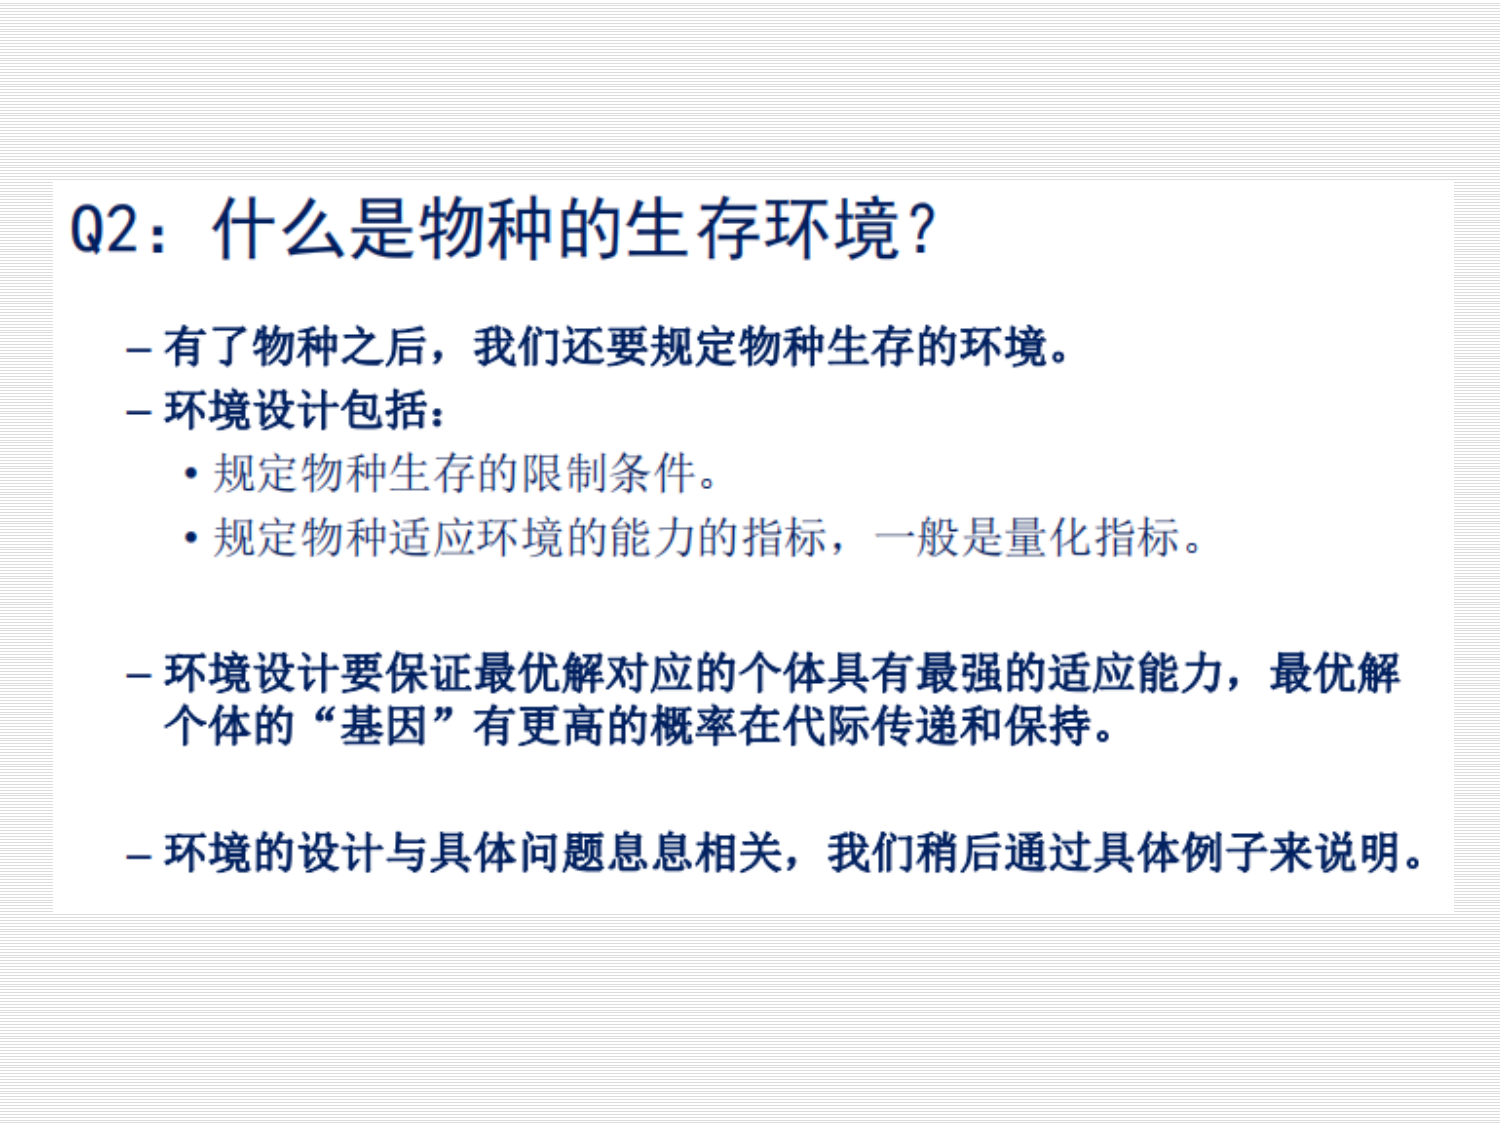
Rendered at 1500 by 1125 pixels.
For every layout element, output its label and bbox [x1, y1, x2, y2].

list [53, 180, 1455, 914]
